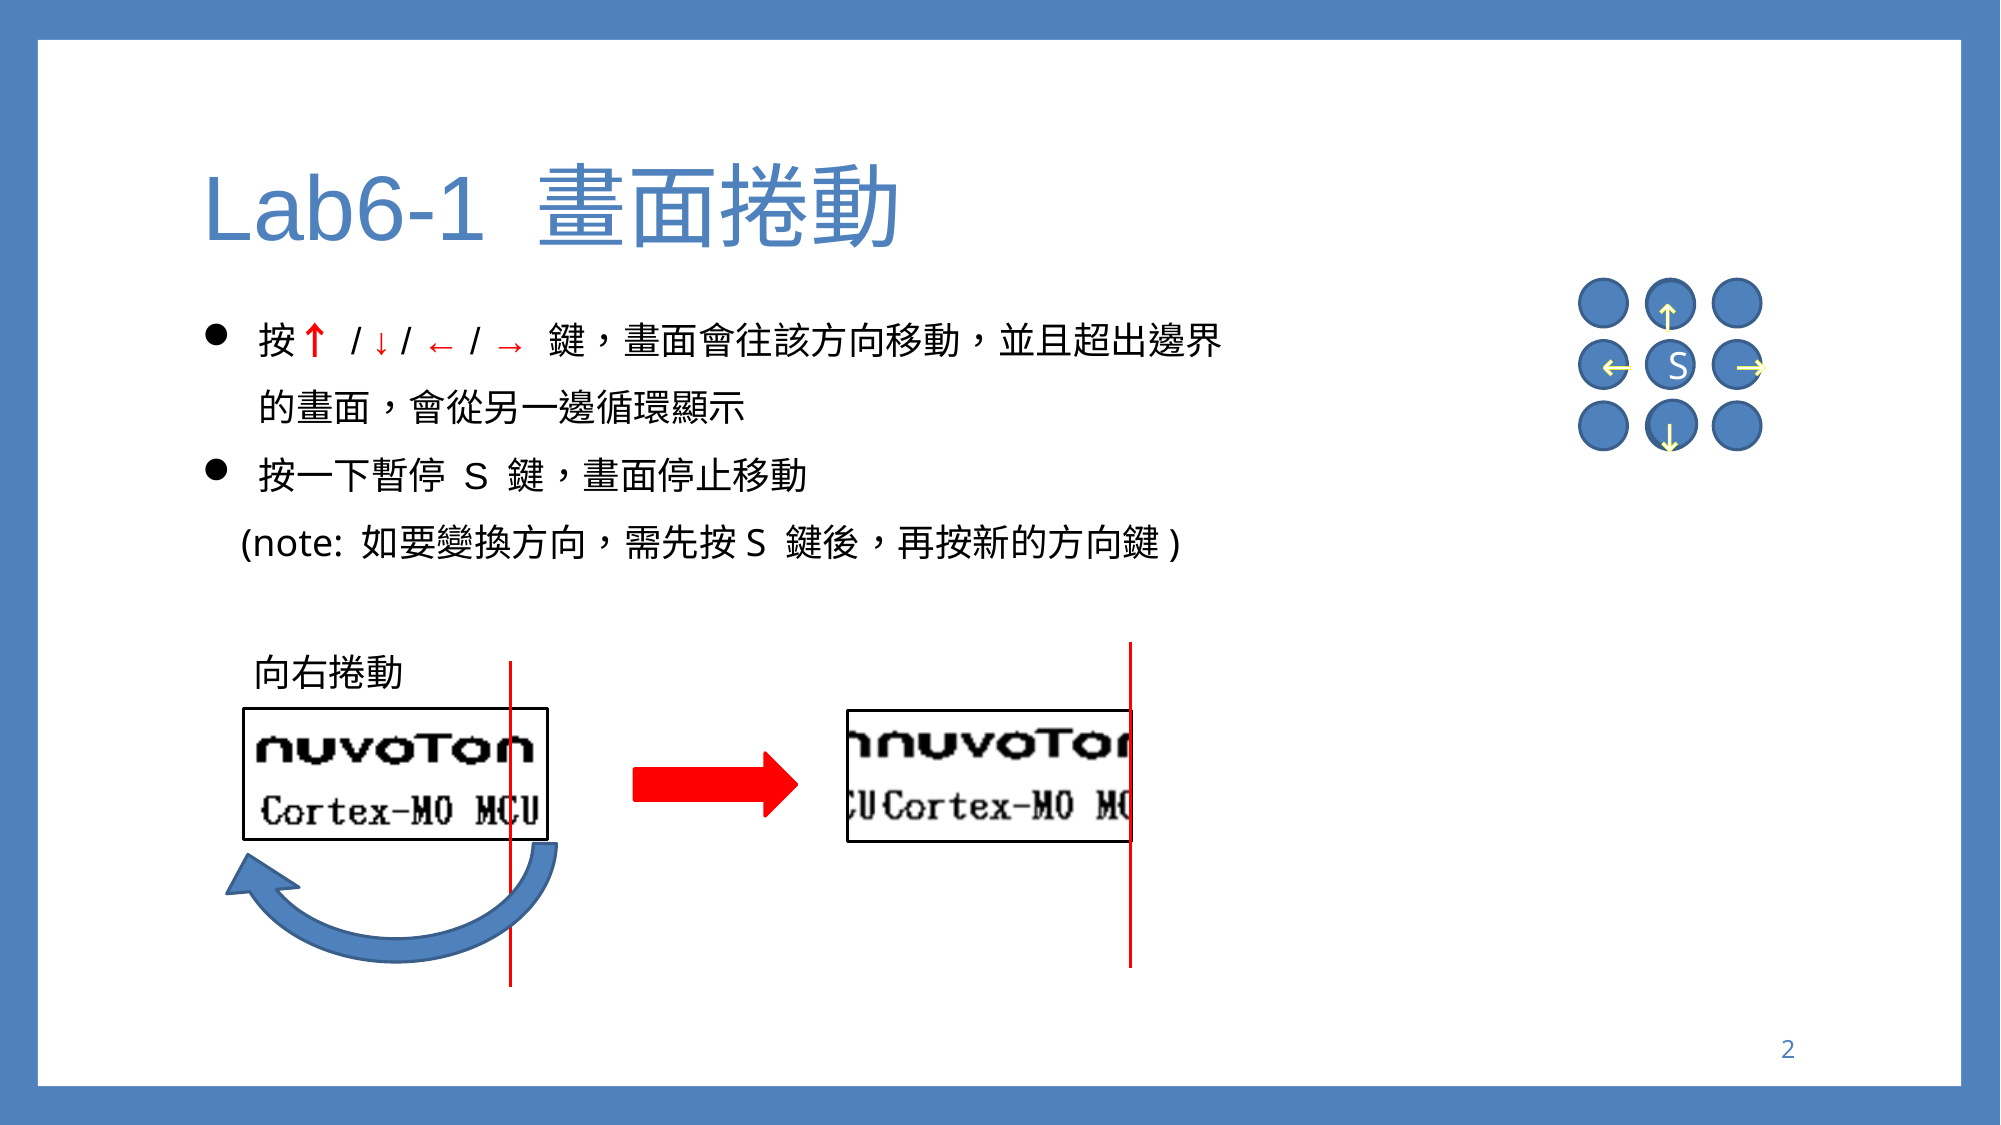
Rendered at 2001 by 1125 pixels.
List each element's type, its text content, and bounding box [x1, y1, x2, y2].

text_box [225, 866, 505, 964]
text_box 向右捲動 [238, 641, 483, 702]
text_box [1579, 278, 1762, 450]
slide_number 1 [1530, 1020, 1811, 1081]
text_box 按↑ / ↓ / ← / → 鍵，畫面會往該方向移動，並且超出邊界的畫面，會從另一邊循環顯示 按一下暫停 S 鍵，畫面停止移動 (note: 如要變換方向，需先按S 鍵後，再按新的方向鍵) [187, 286, 1267, 572]
picture [511, 708, 548, 861]
picture [243, 708, 510, 861]
text_box [516, 842, 558, 924]
title Lab6-1 畫面捲動 [187, 99, 1808, 323]
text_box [846, 710, 1125, 842]
text_box [632, 751, 798, 818]
